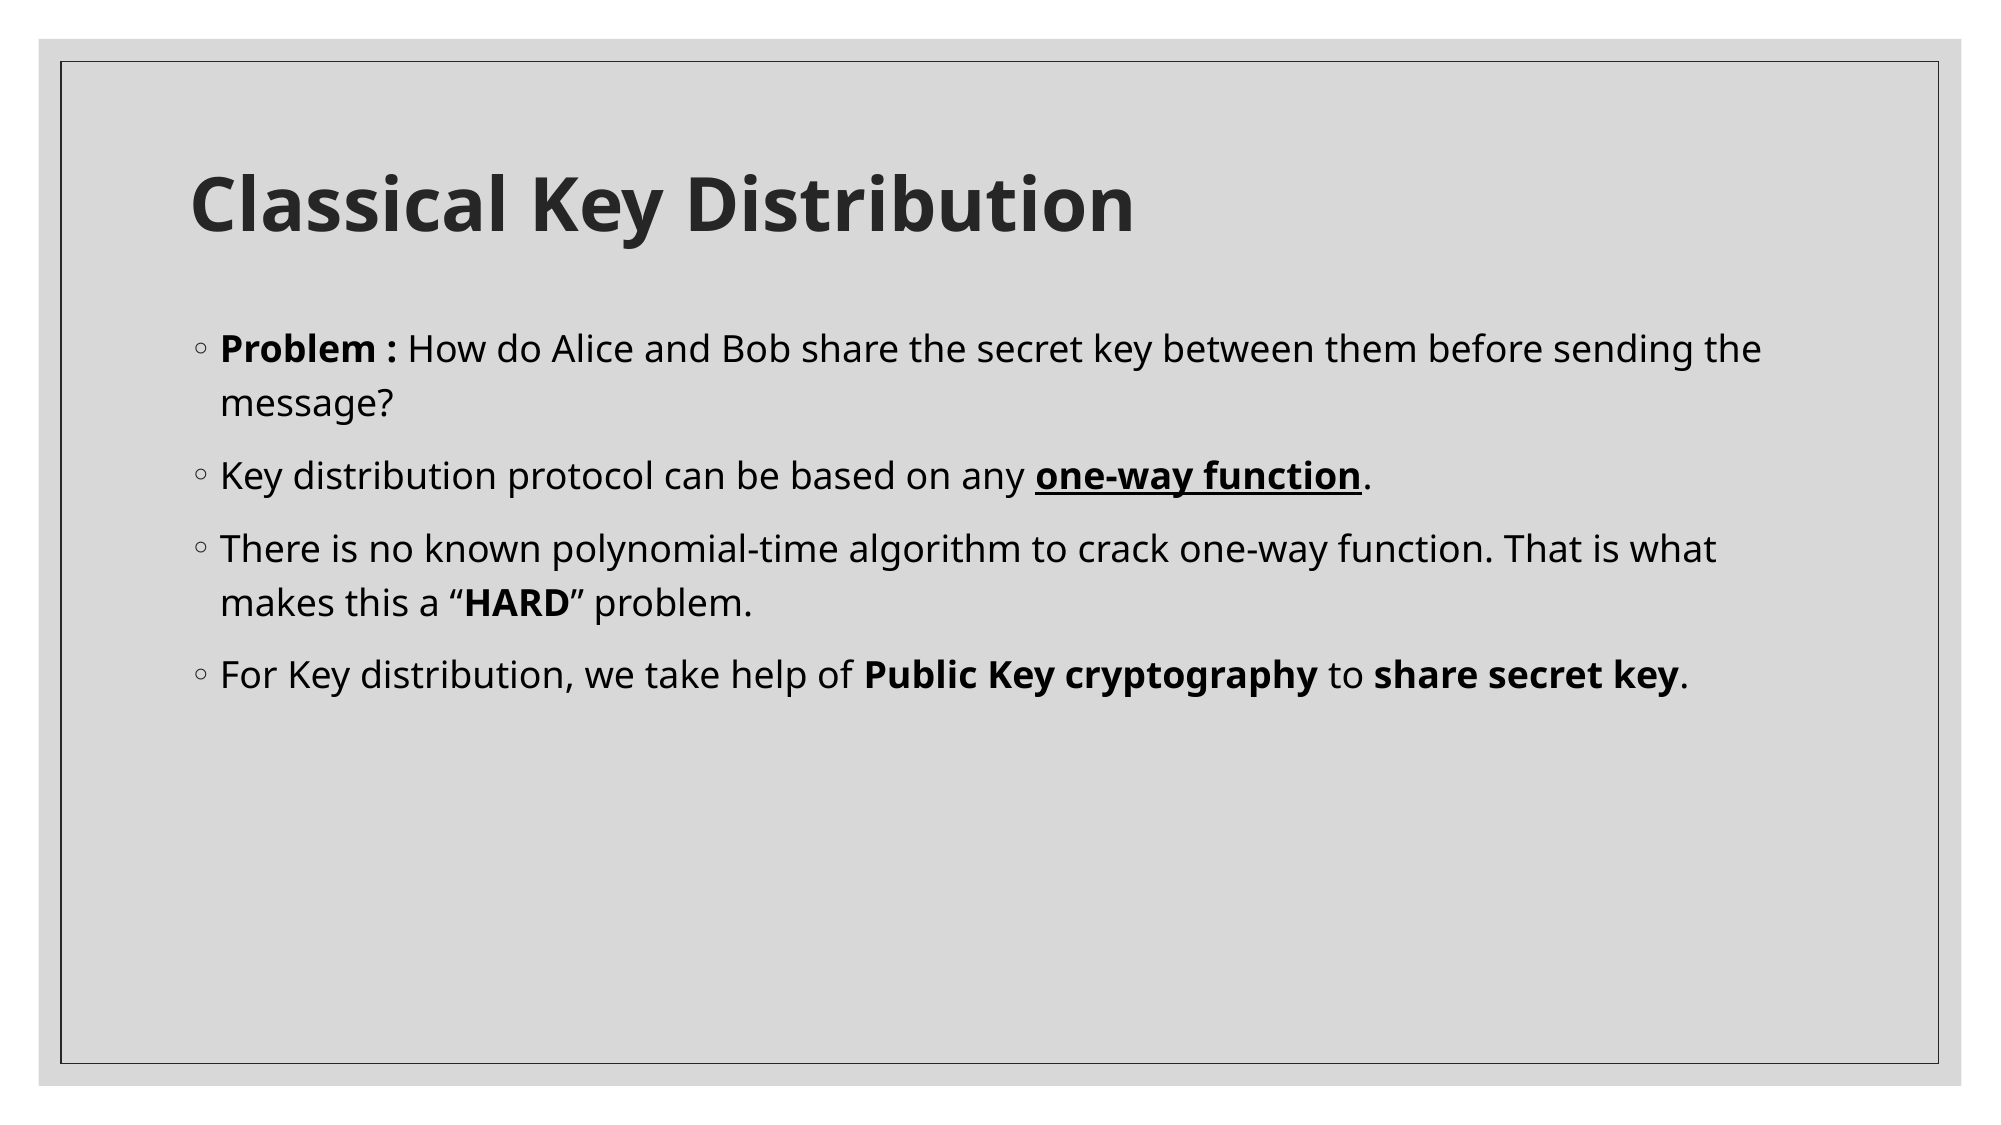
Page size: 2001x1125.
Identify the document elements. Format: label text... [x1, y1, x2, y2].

list Problem : How do Alice and Bob share the secret key between them before sending the message? Key distribution protocol can be based on any one-way function. There is no known polynomial-time algorithm to crack one-way function. That is what makes this a “HARD” problem. For Key distribution, we take help of Public Key cryptography to share secret key. [174, 308, 1825, 977]
title Classical Key Distribution [174, 105, 1825, 308]
